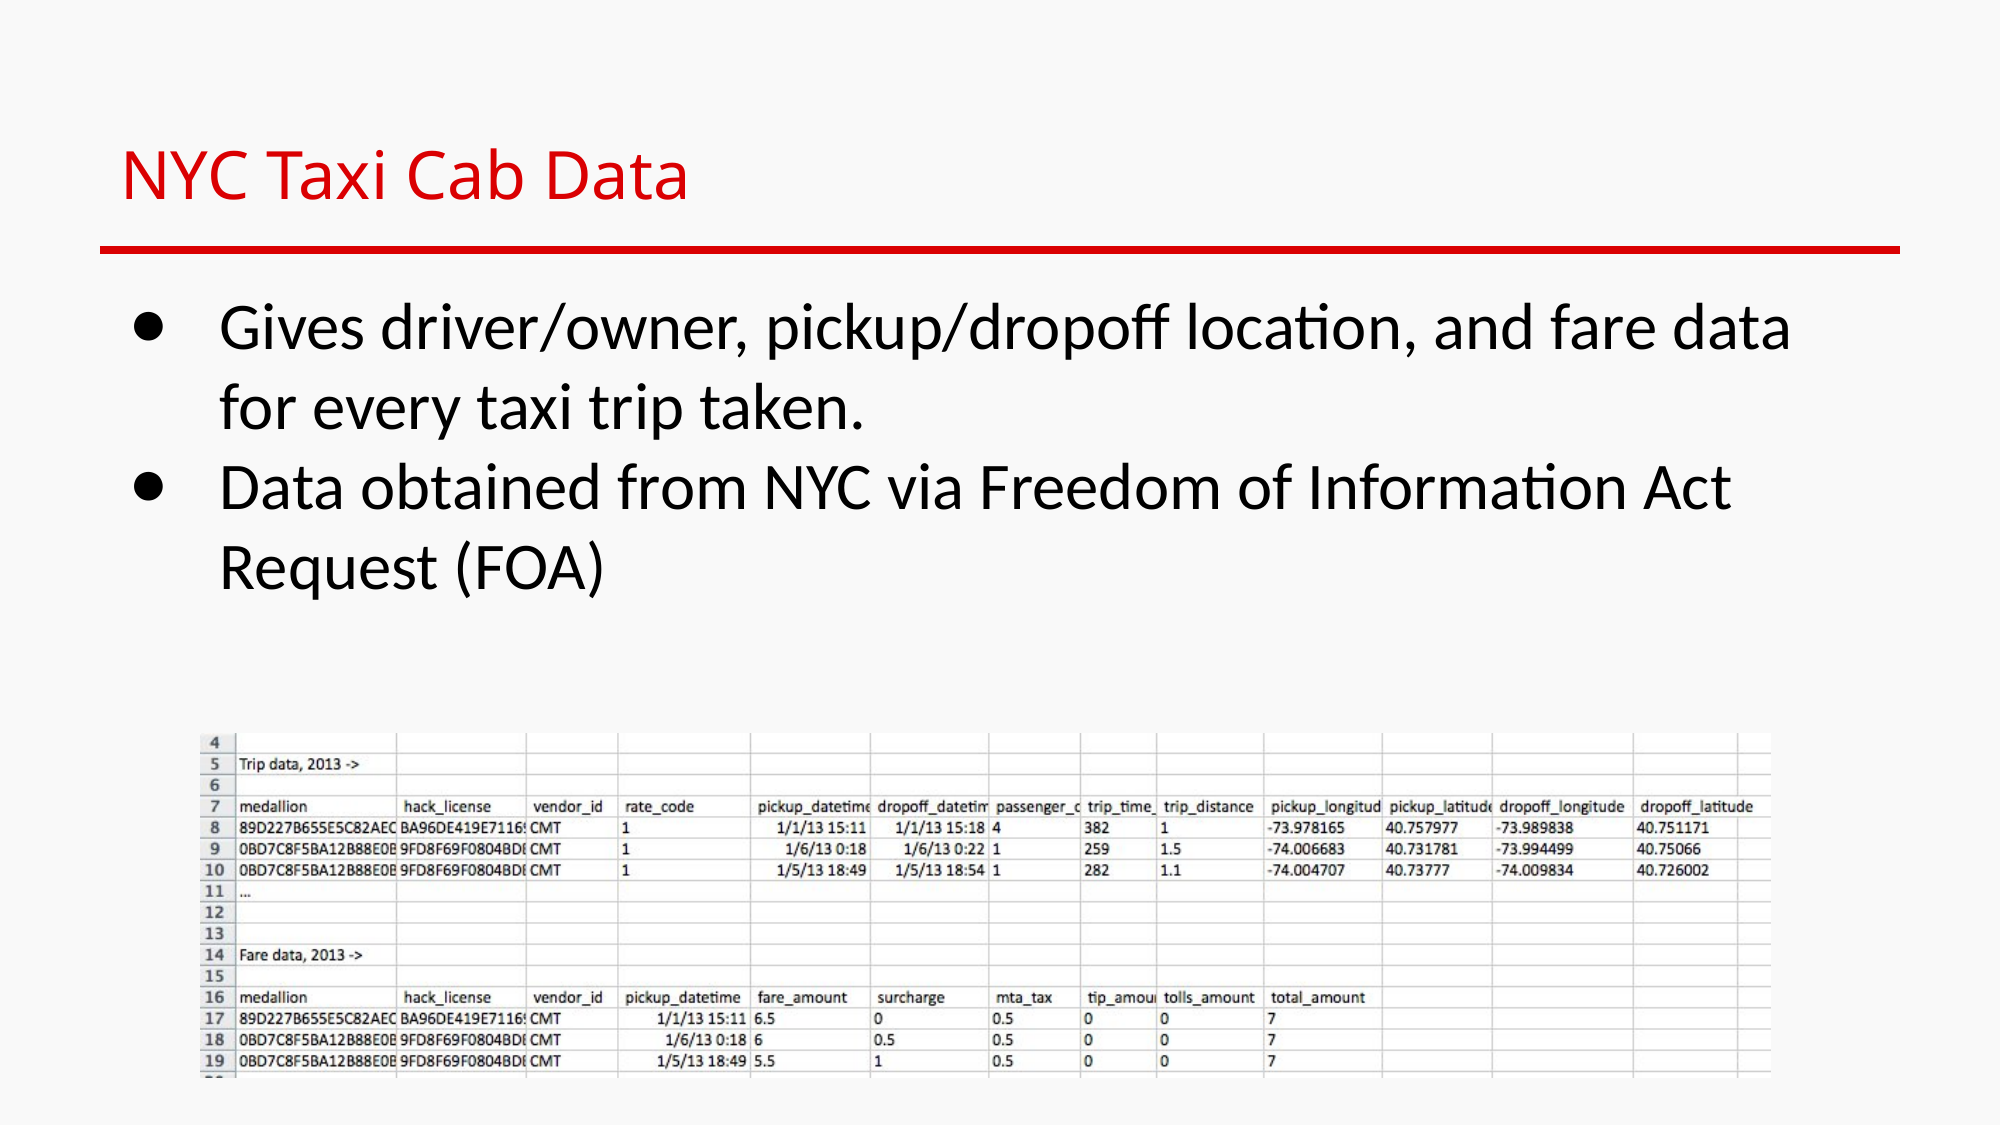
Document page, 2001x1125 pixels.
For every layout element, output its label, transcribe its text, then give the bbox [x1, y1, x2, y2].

list Gives driver/owner, pickup/dropoff location, and fare data for every taxi trip taken. Data obtained from NYC via Freedom of Information Act Request (FOA) [99, 262, 1900, 1078]
title NYC Taxi Cab Data [99, 45, 1900, 233]
picture [200, 733, 1771, 1078]
